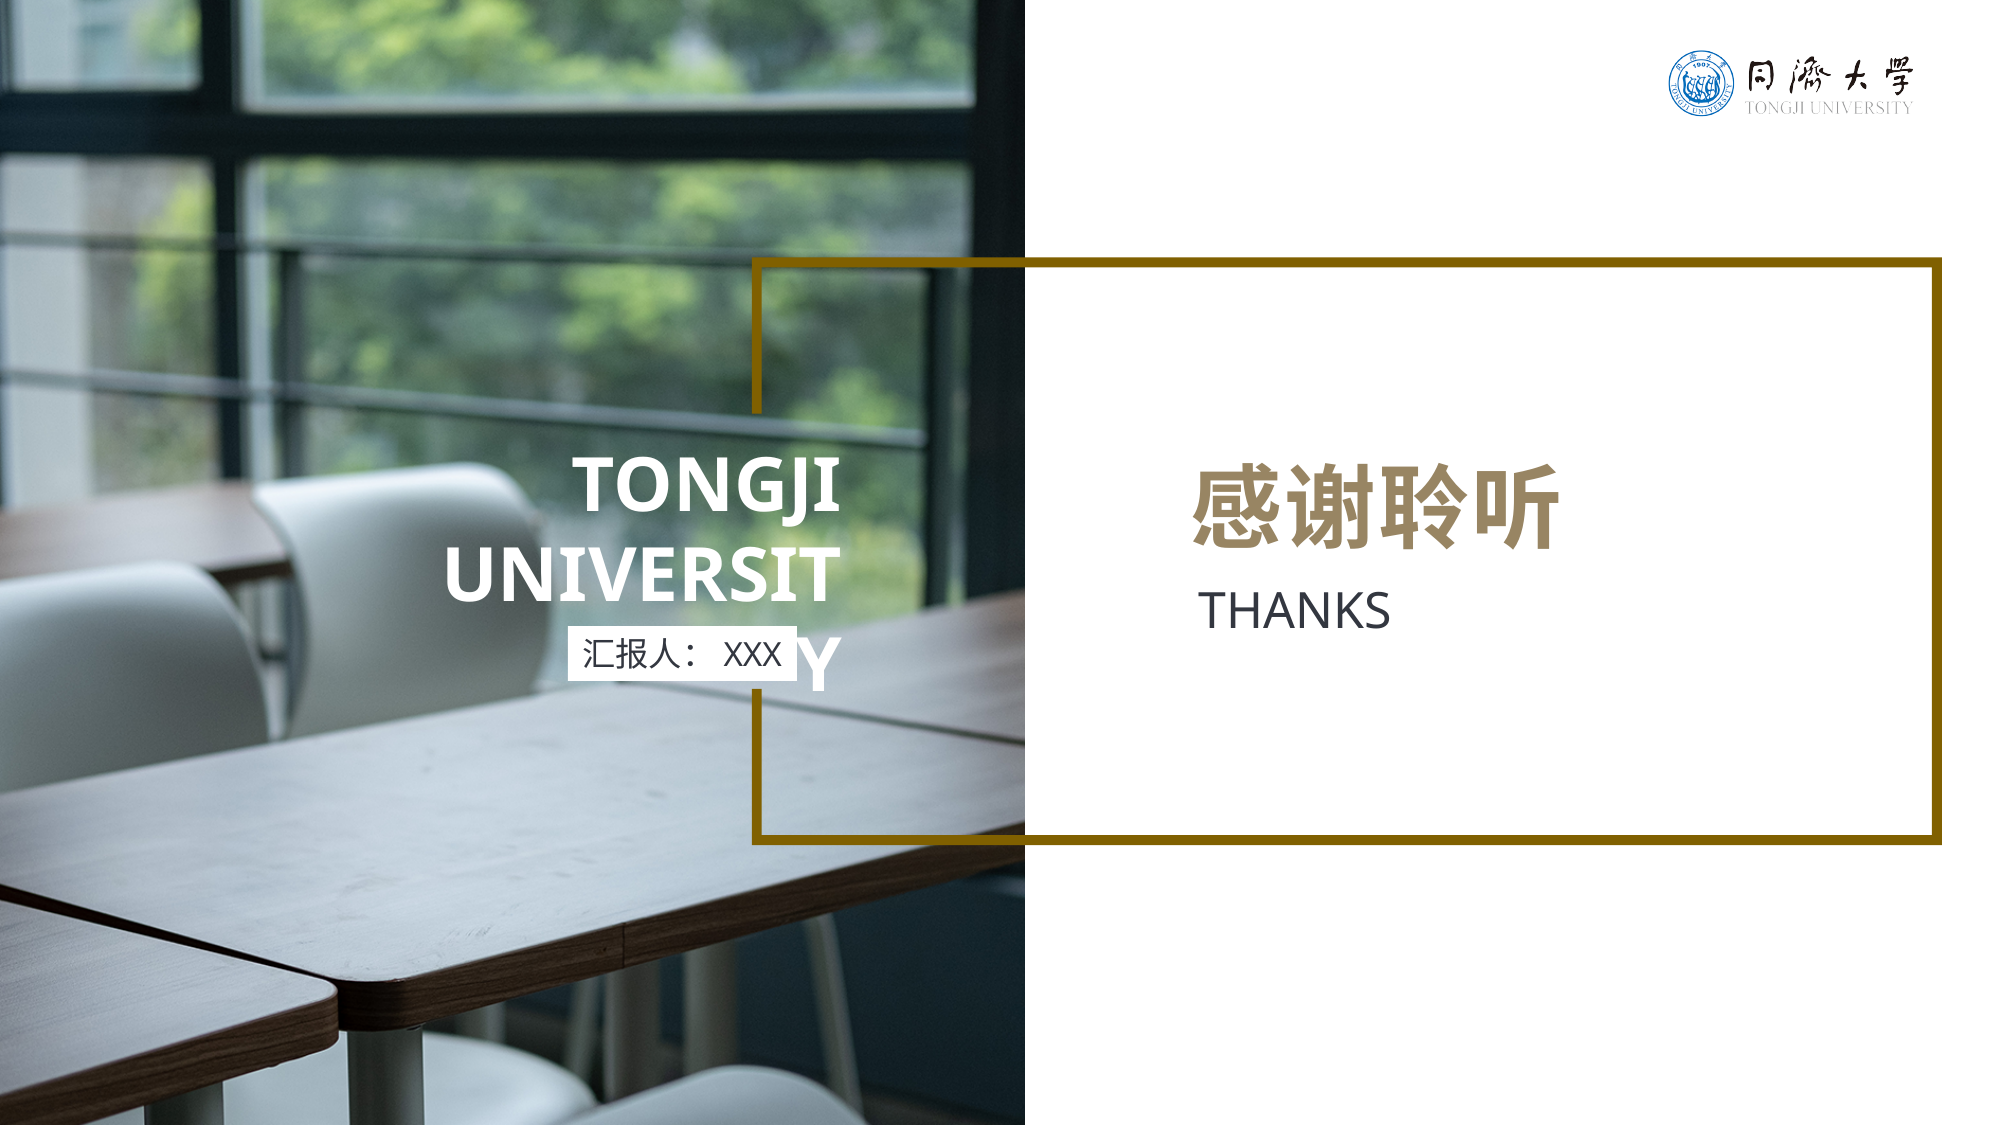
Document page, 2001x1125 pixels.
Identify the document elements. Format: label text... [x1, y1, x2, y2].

text_box THANKS [1184, 570, 2000, 646]
text_box [1025, 256, 1943, 419]
picture [0, 0, 1025, 1125]
text_box 感谢聆听 [1175, 419, 1958, 567]
picture [1652, 12, 1930, 154]
text_box [1025, 646, 1943, 846]
